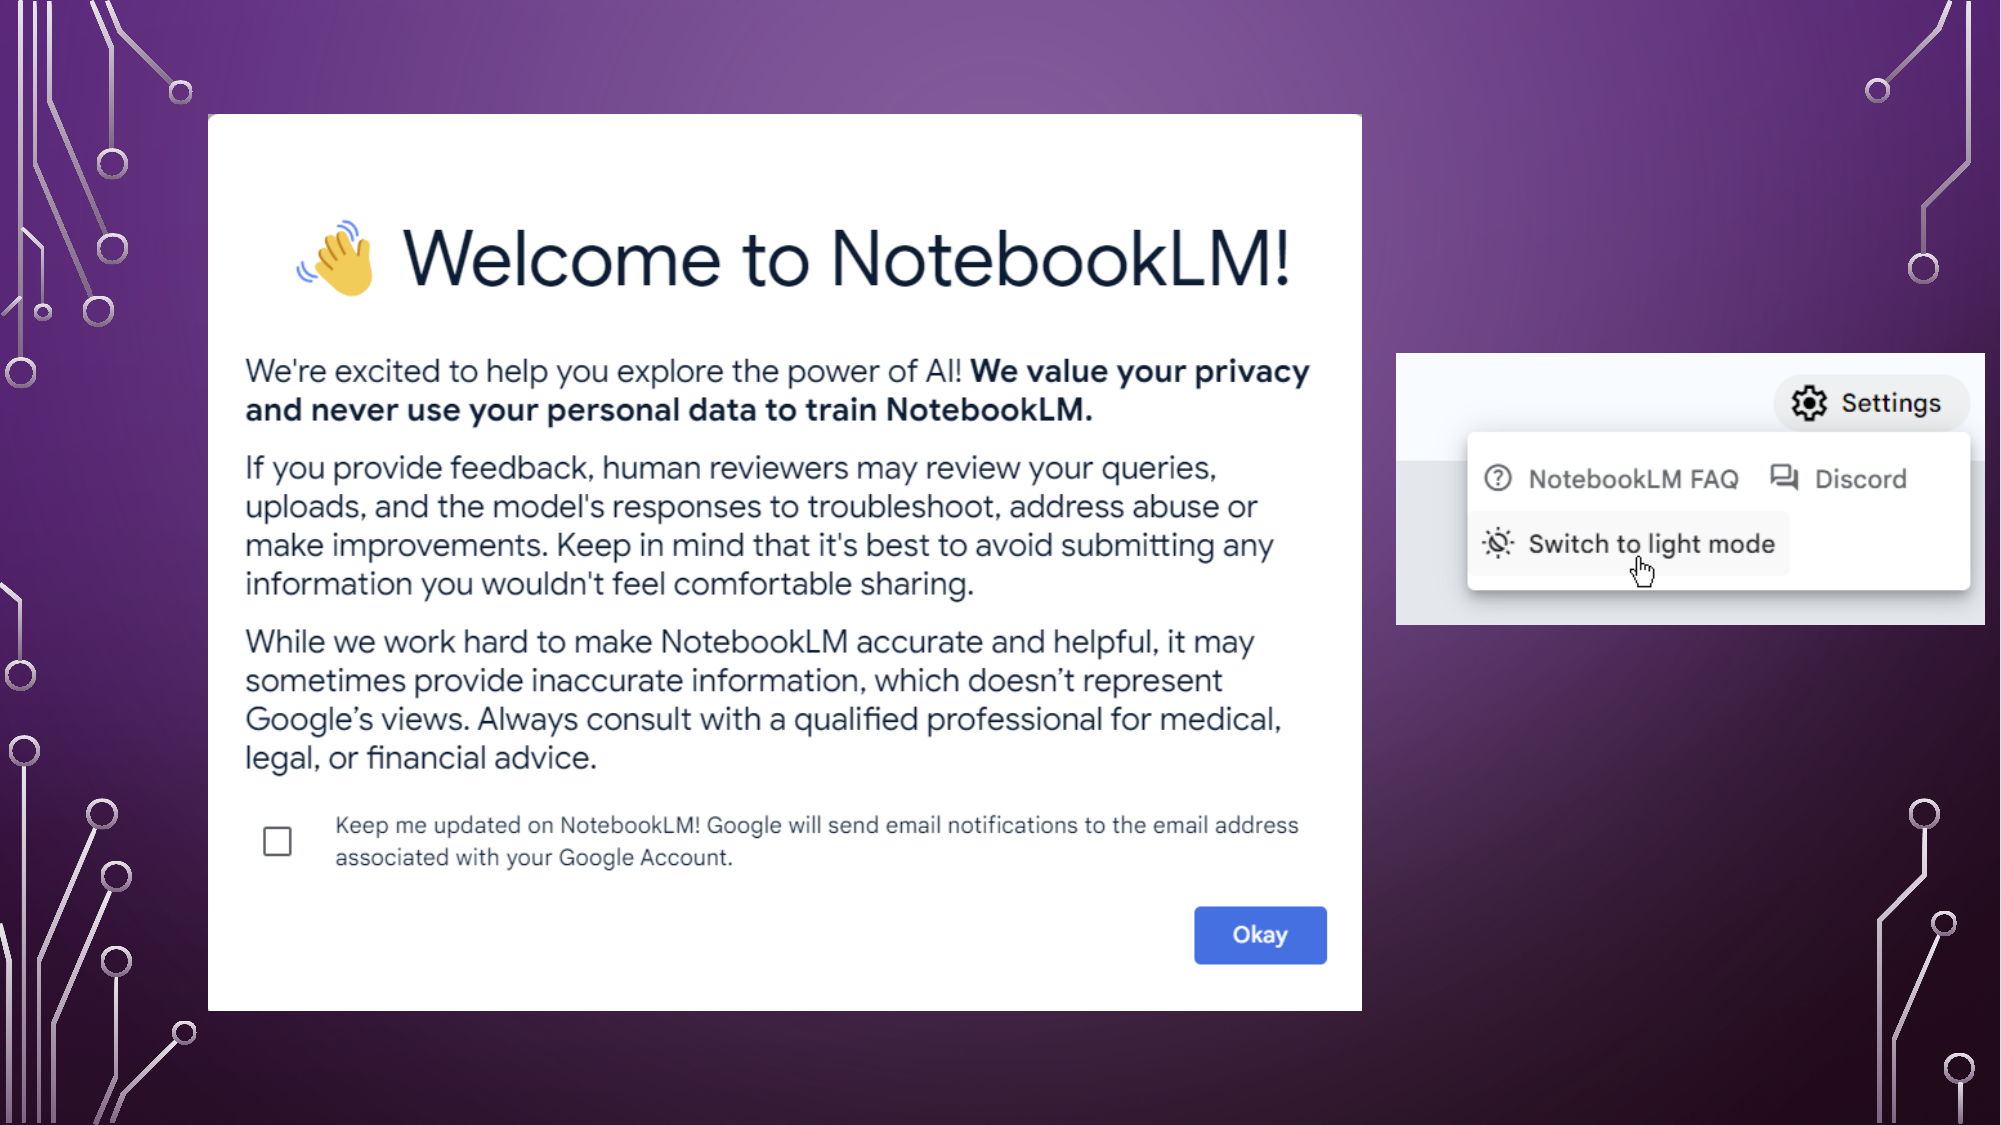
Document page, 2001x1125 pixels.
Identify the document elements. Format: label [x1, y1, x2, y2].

picture [1396, 353, 1986, 625]
picture [207, 114, 1362, 1011]
